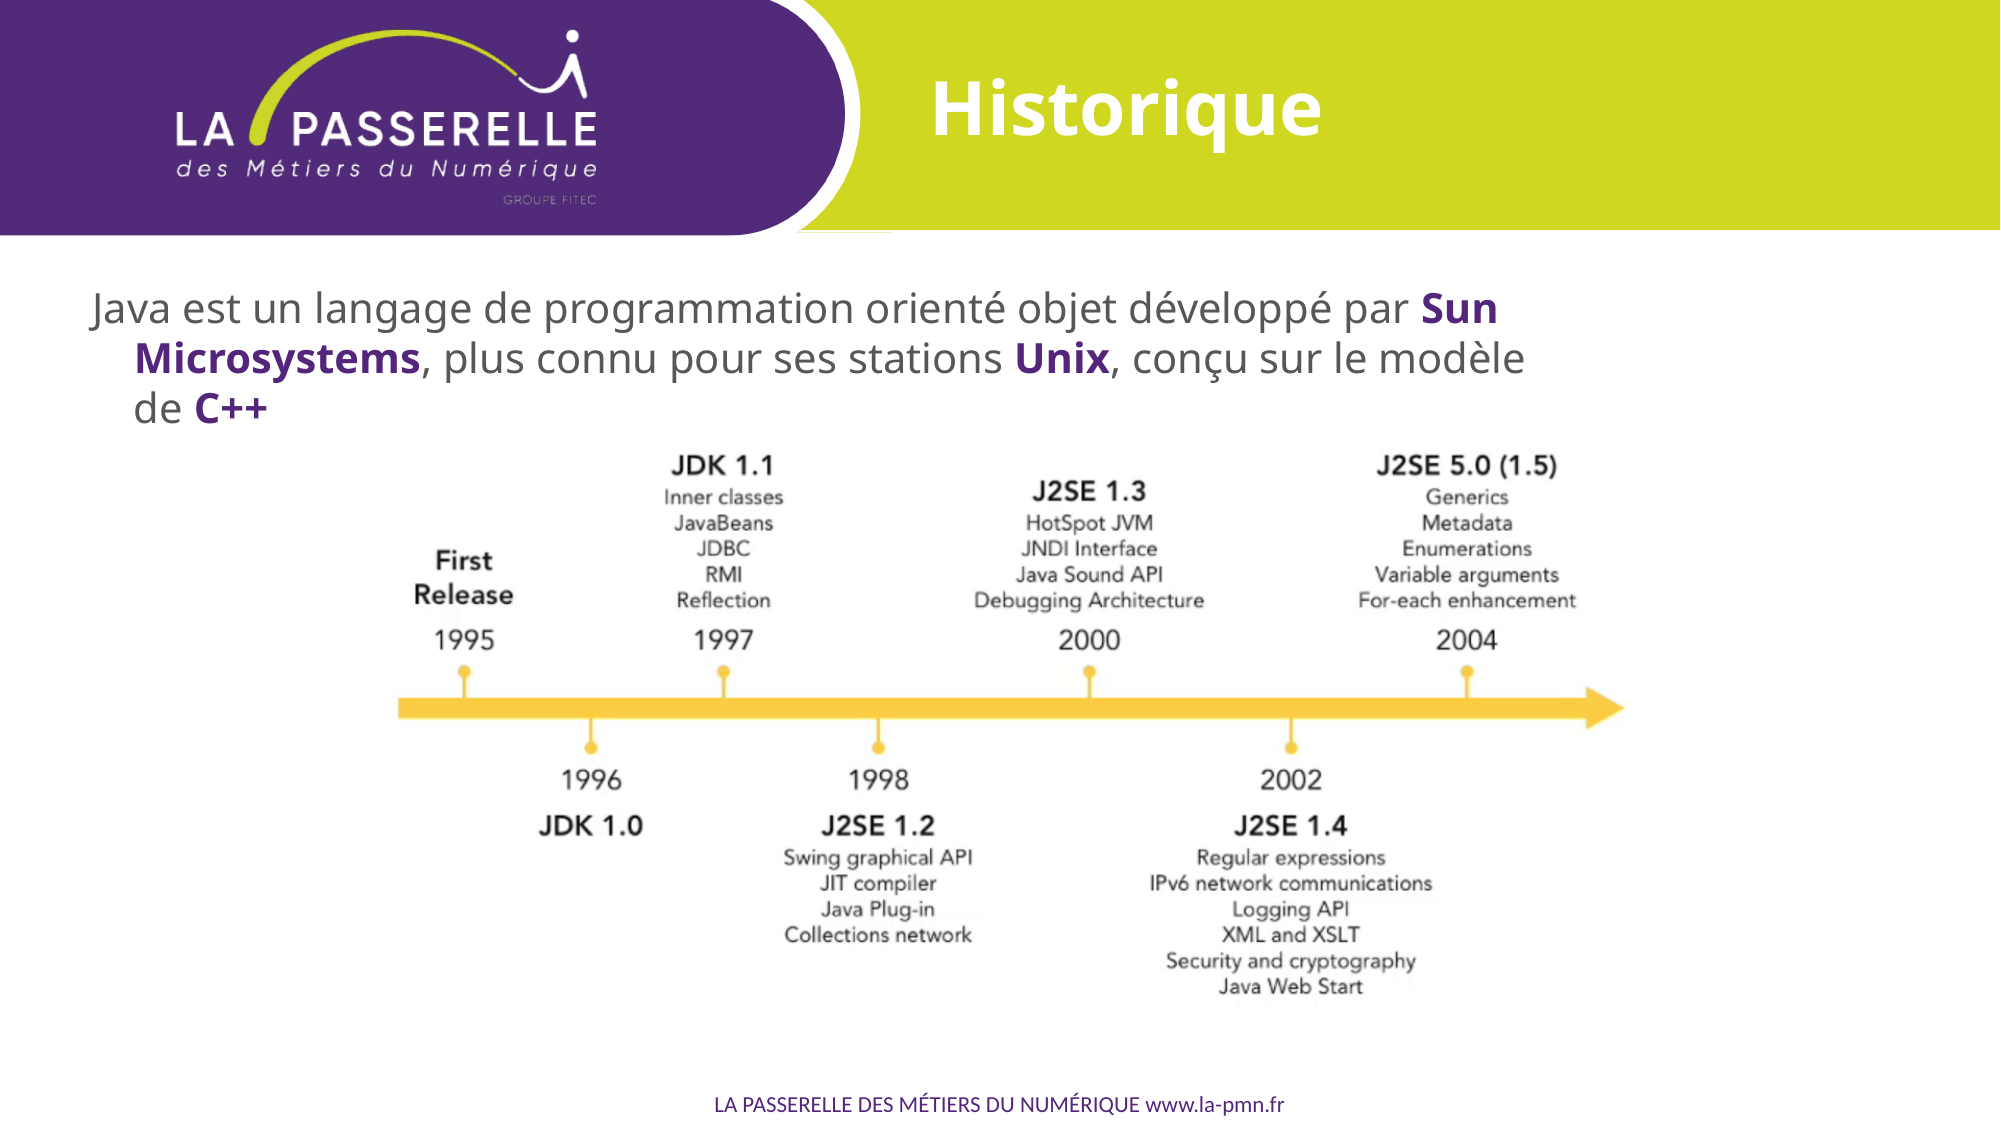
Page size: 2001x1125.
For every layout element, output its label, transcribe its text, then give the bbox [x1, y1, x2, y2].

text_box Historique [915, 63, 2000, 154]
picture [388, 411, 1643, 1013]
text_box Java est un langage de programmation orienté objet développé par Sun Microsystems, plus connu pour ses stations Unix, conçu sur le modèle de C++ [74, 273, 1560, 413]
text_box LA PASSERELLE DES MÉTIERS DU NUMÉRIQUE www.la-pmn.fr [0, 1082, 2000, 1125]
picture [0, 0, 892, 264]
